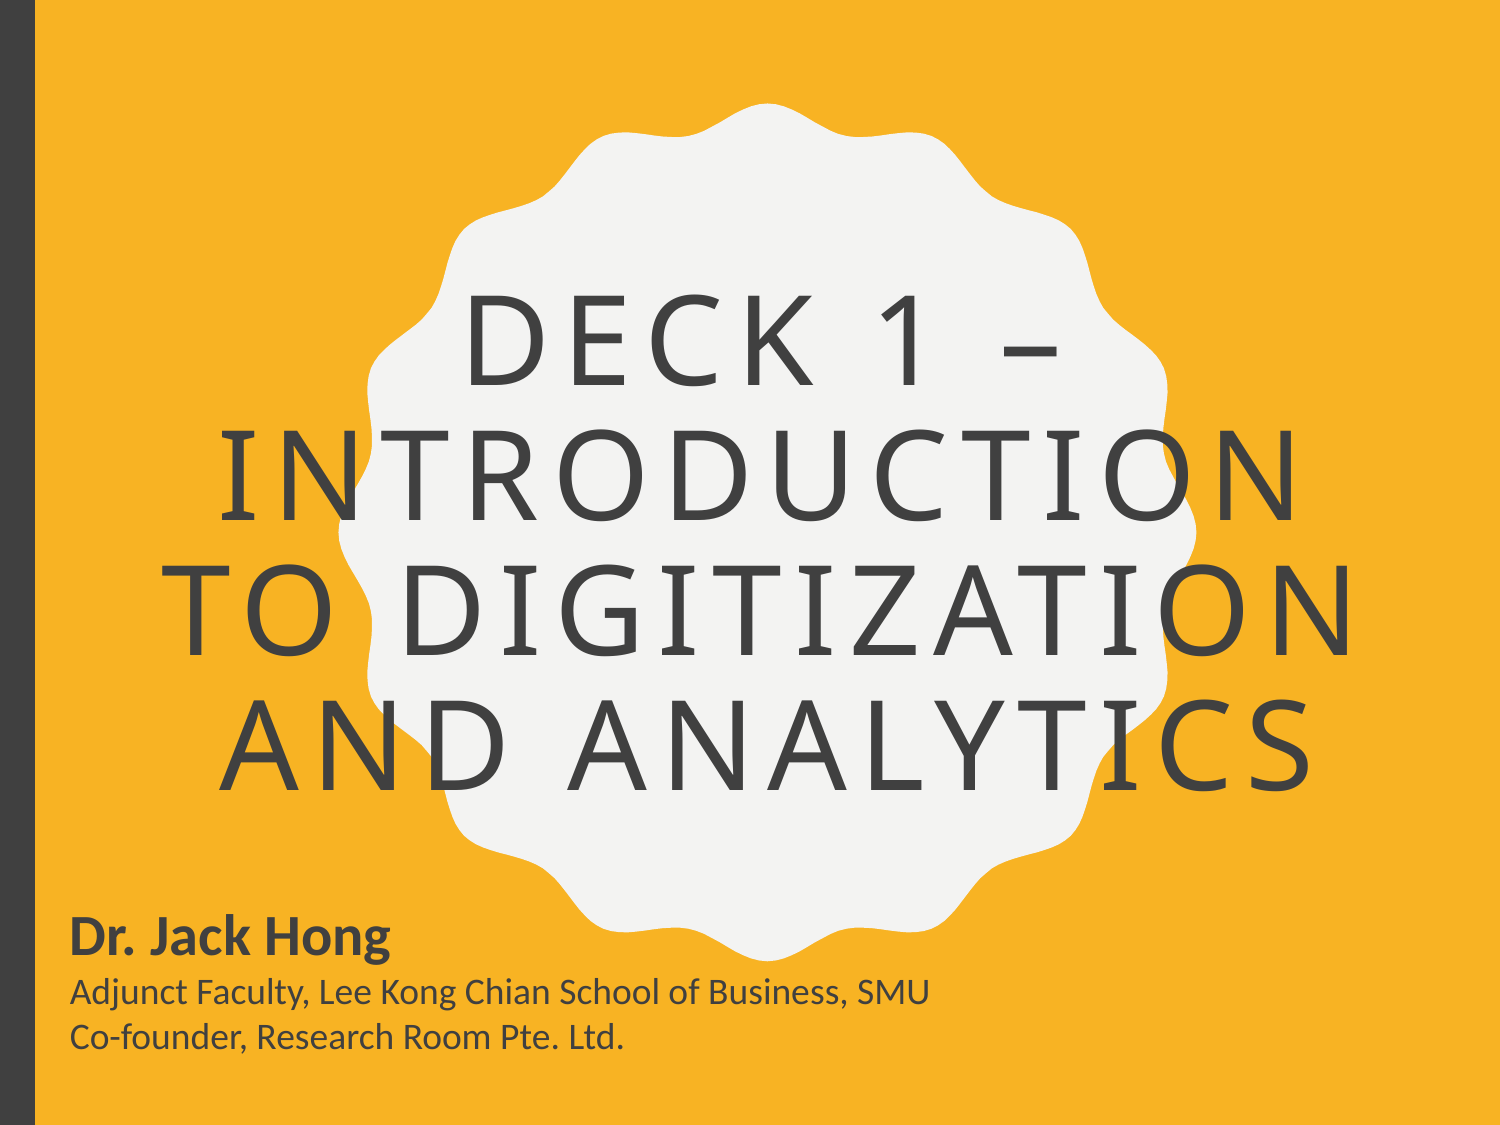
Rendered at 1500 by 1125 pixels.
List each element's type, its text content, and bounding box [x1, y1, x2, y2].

subtitle Dr. Jack Hong Adjunct Faculty, Lee Kong Chian School of Business, SMU Co-founder, Research Room Pte. Ltd. [54, 889, 1291, 1105]
title DECK 1 – Introduction to digitization and analytics [132, 260, 1403, 835]
